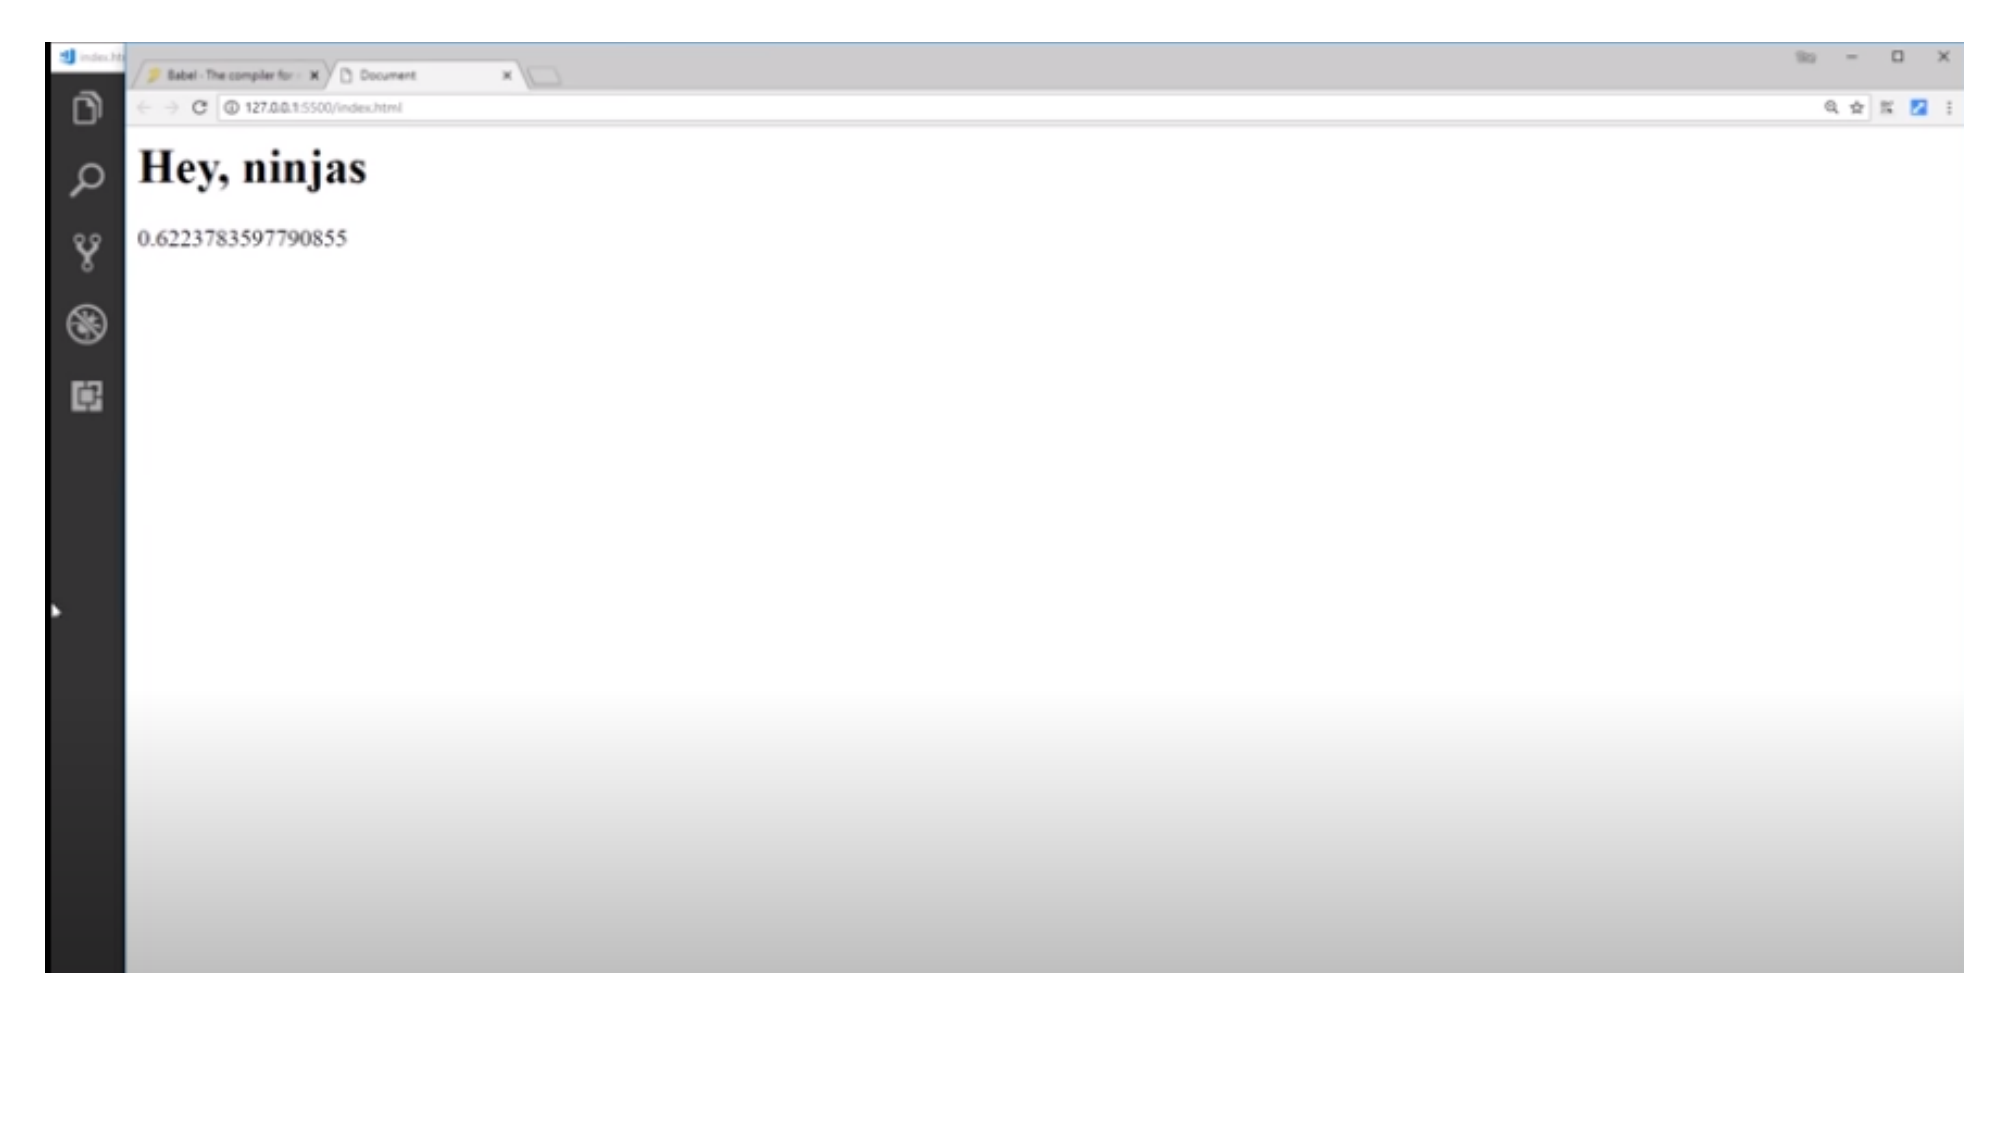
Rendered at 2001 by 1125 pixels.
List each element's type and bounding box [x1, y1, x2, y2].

picture [45, 42, 1965, 973]
